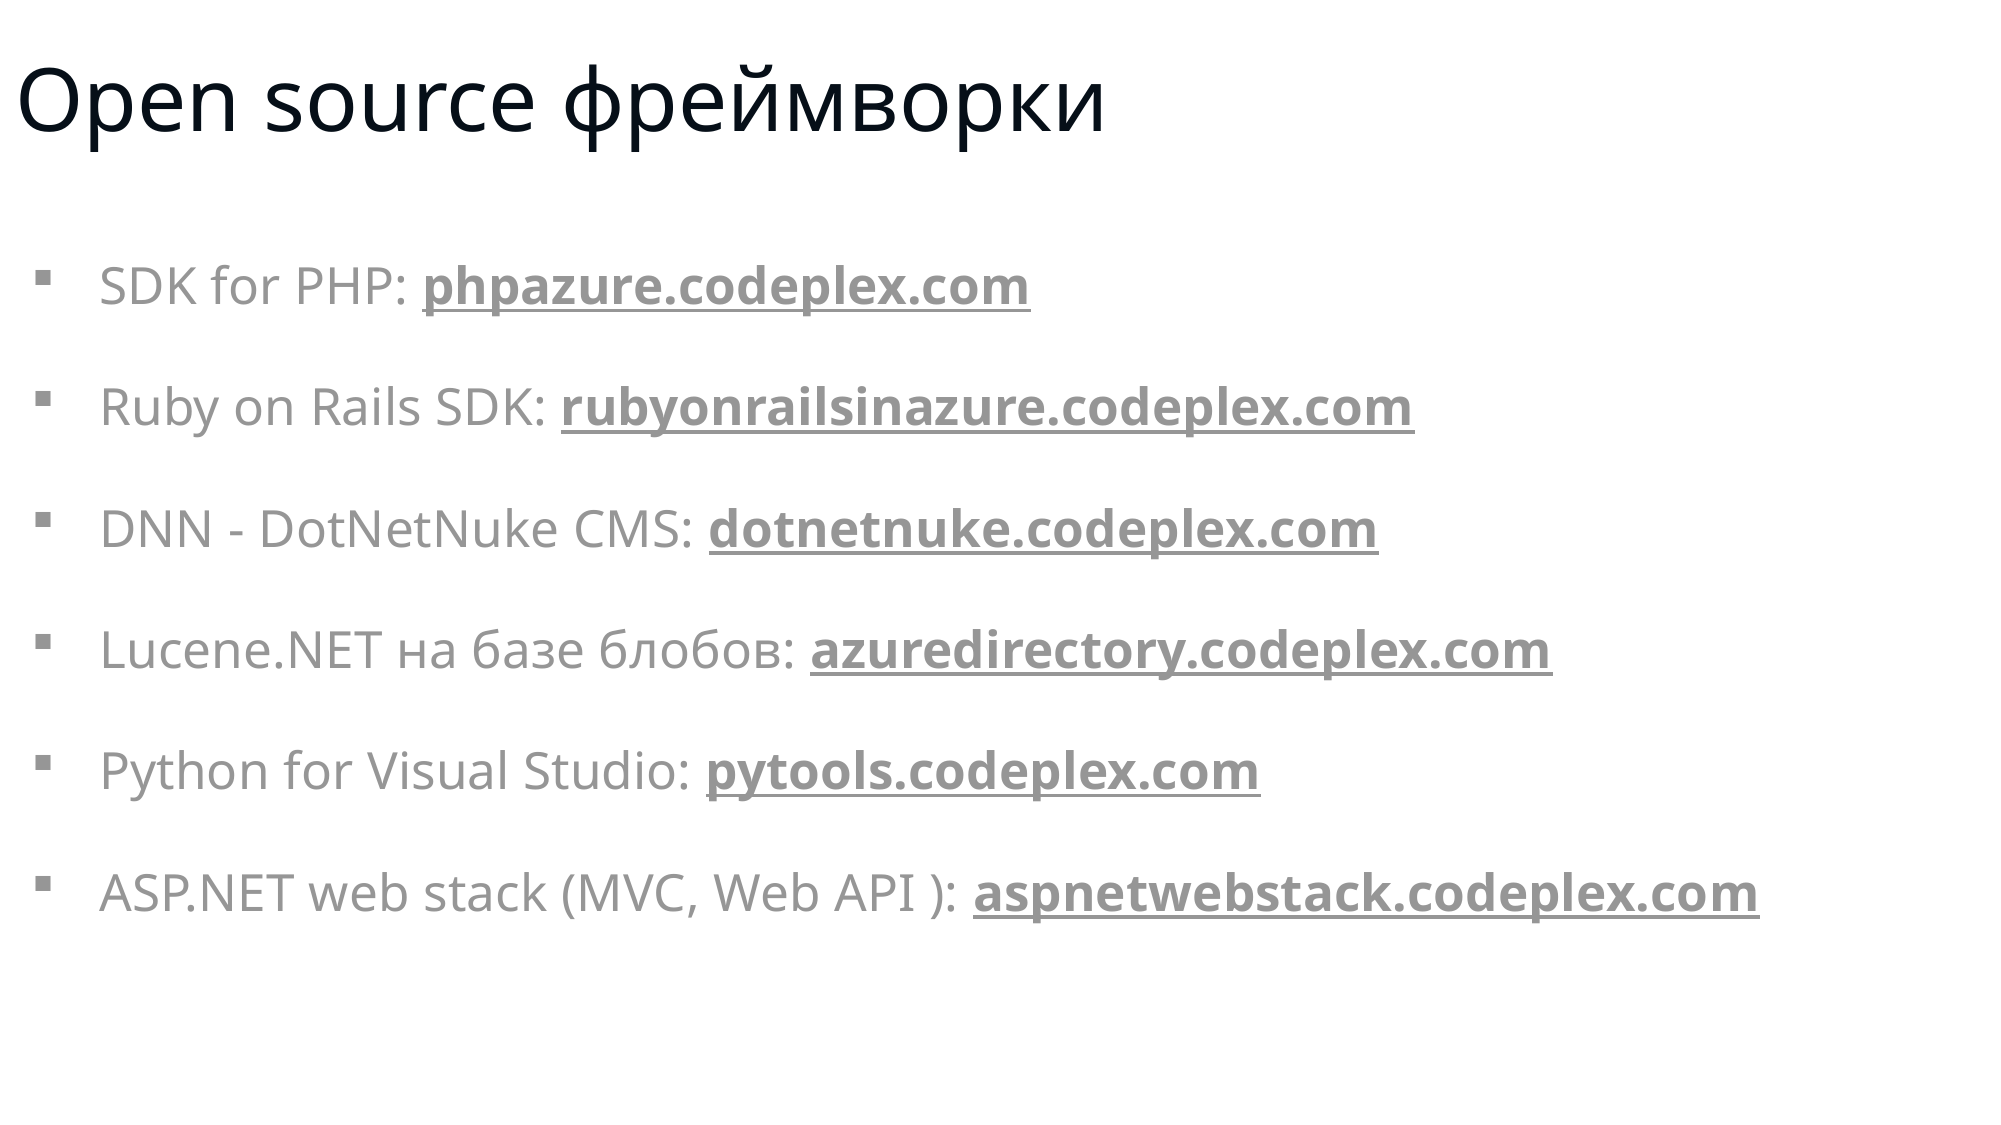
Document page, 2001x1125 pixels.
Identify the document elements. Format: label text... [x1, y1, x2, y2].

list SDK for PHP: phpazure.codeplex.com Ruby on Rails SDK: rubyonrailsinazure.codeplex.com DNN - DotNetNuke CMS: dotnetnuke.codeplex.com Lucene.NET на базе блобов: azuredirectory.codeplex.com Python for Visual Studio: pytools.codeplex.com ASP.NET web stack (MVC, Web API ): aspnetwebstack.codeplex.com [25, 214, 1772, 1008]
title Open source фреймворки [9, 0, 1699, 207]
